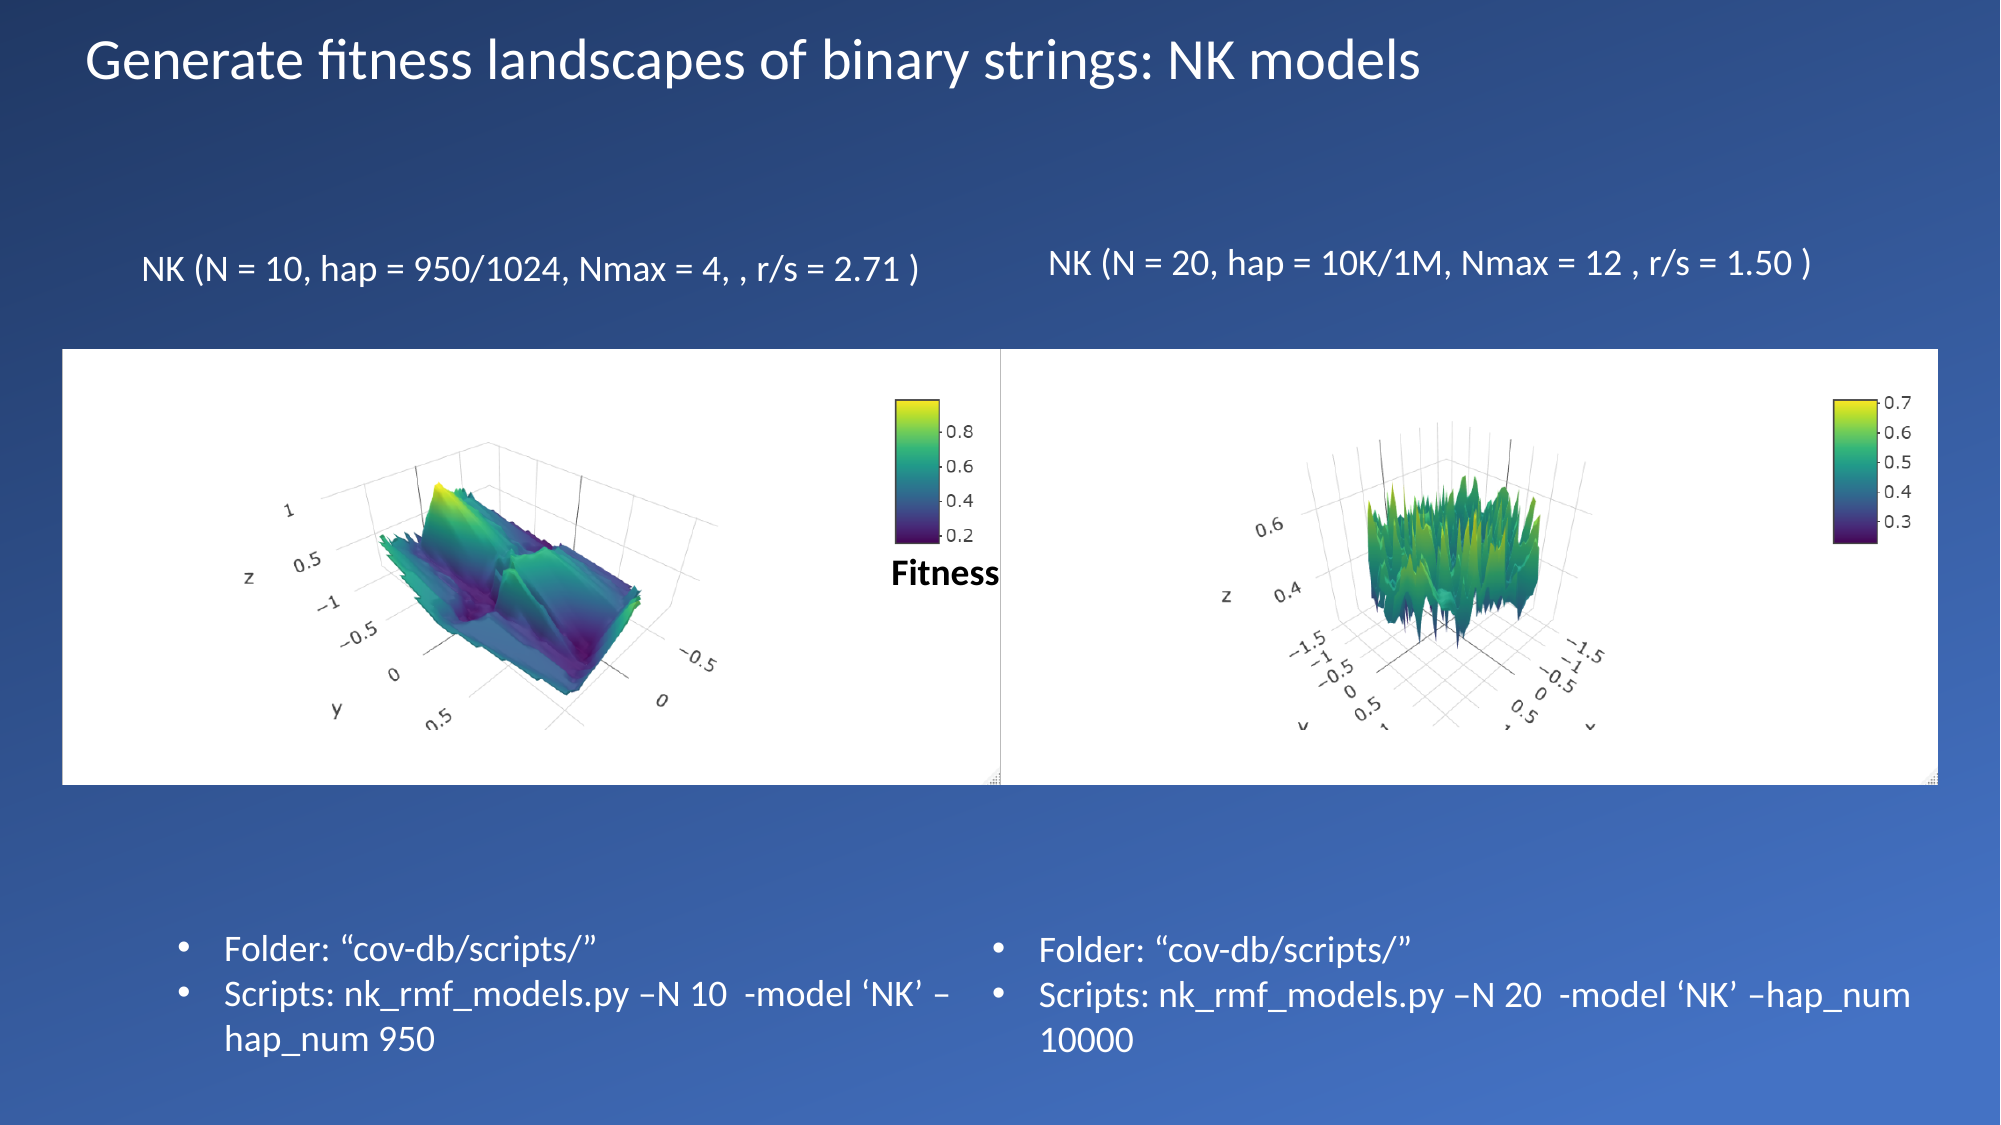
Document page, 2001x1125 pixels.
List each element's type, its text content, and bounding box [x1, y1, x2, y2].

text_box Folder: “cov-db/scripts/” Scripts: nk_rmf_models.py –N 20 -model ‘NK’ –hap_num 10000 [977, 917, 1930, 1068]
text_box Generate fitness landscapes of binary strings: NK models [70, 13, 1437, 99]
text_box Folder: “cov-db/scripts/” Scripts: nk_rmf_models.py –N 10 -model ‘NK’ –hap_num 950 [162, 916, 975, 1067]
text_box NK (N = 20, hap = 10K/1M, Nmax = 12 , r/s = 1.50 ) [1033, 230, 1828, 290]
text_box NK (N = 10, hap = 950/1024, Nmax = 4, , r/s = 2.71 ) [126, 236, 936, 297]
picture [62, 349, 1938, 785]
text_box [0, 0, 2000, 1125]
